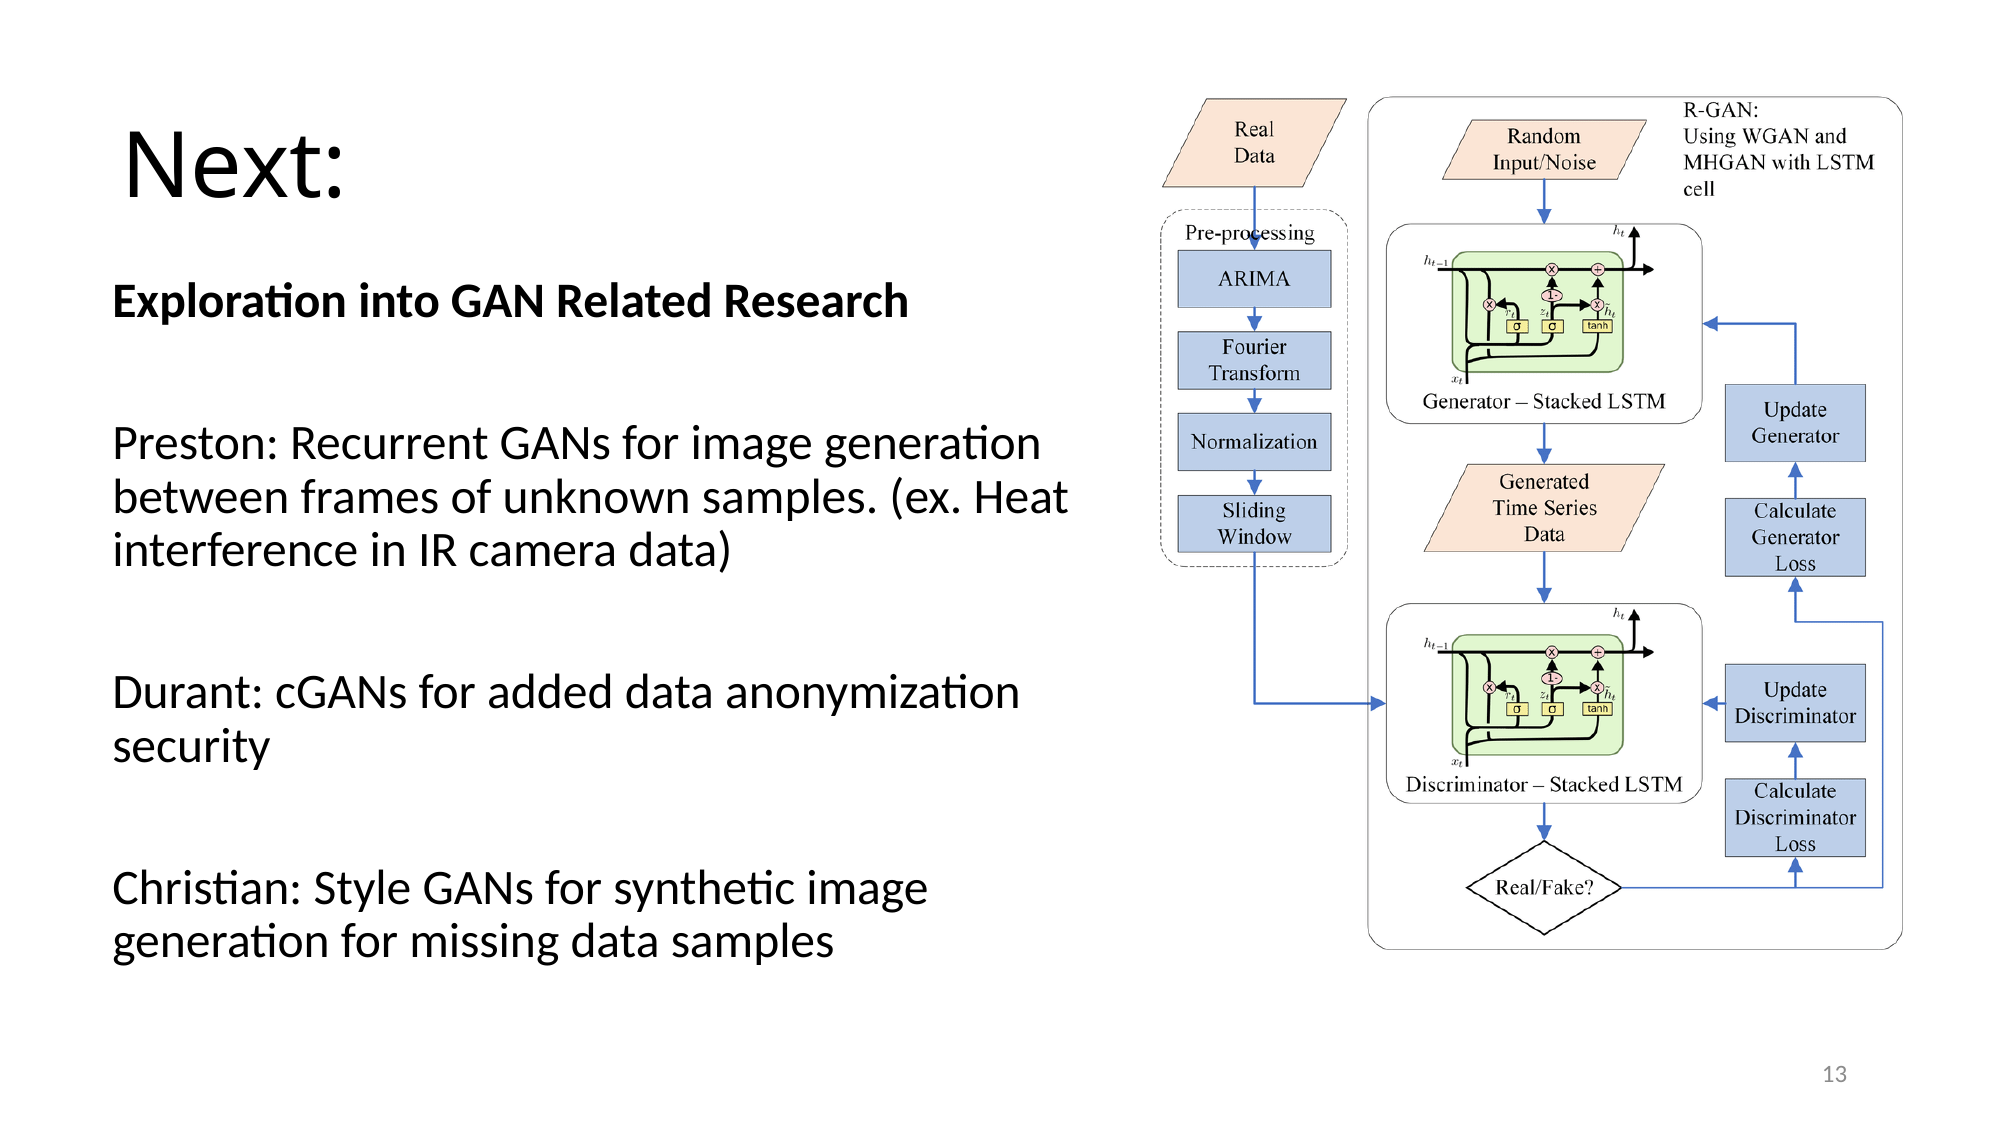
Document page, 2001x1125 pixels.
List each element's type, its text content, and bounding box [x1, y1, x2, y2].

title Next: [106, 58, 1832, 277]
picture [1160, 91, 1903, 950]
list Exploration into GAN Related Research Preston: Recurrent GANs for image generation between frames of unknown samples. (ex. Heat interference in IR camera data) Durant: cGANs for added data anonymization security Christian: Style GANs for synthetic image generation for missing data samples [97, 267, 1125, 982]
slide_number 13 [1412, 1042, 1863, 1103]
